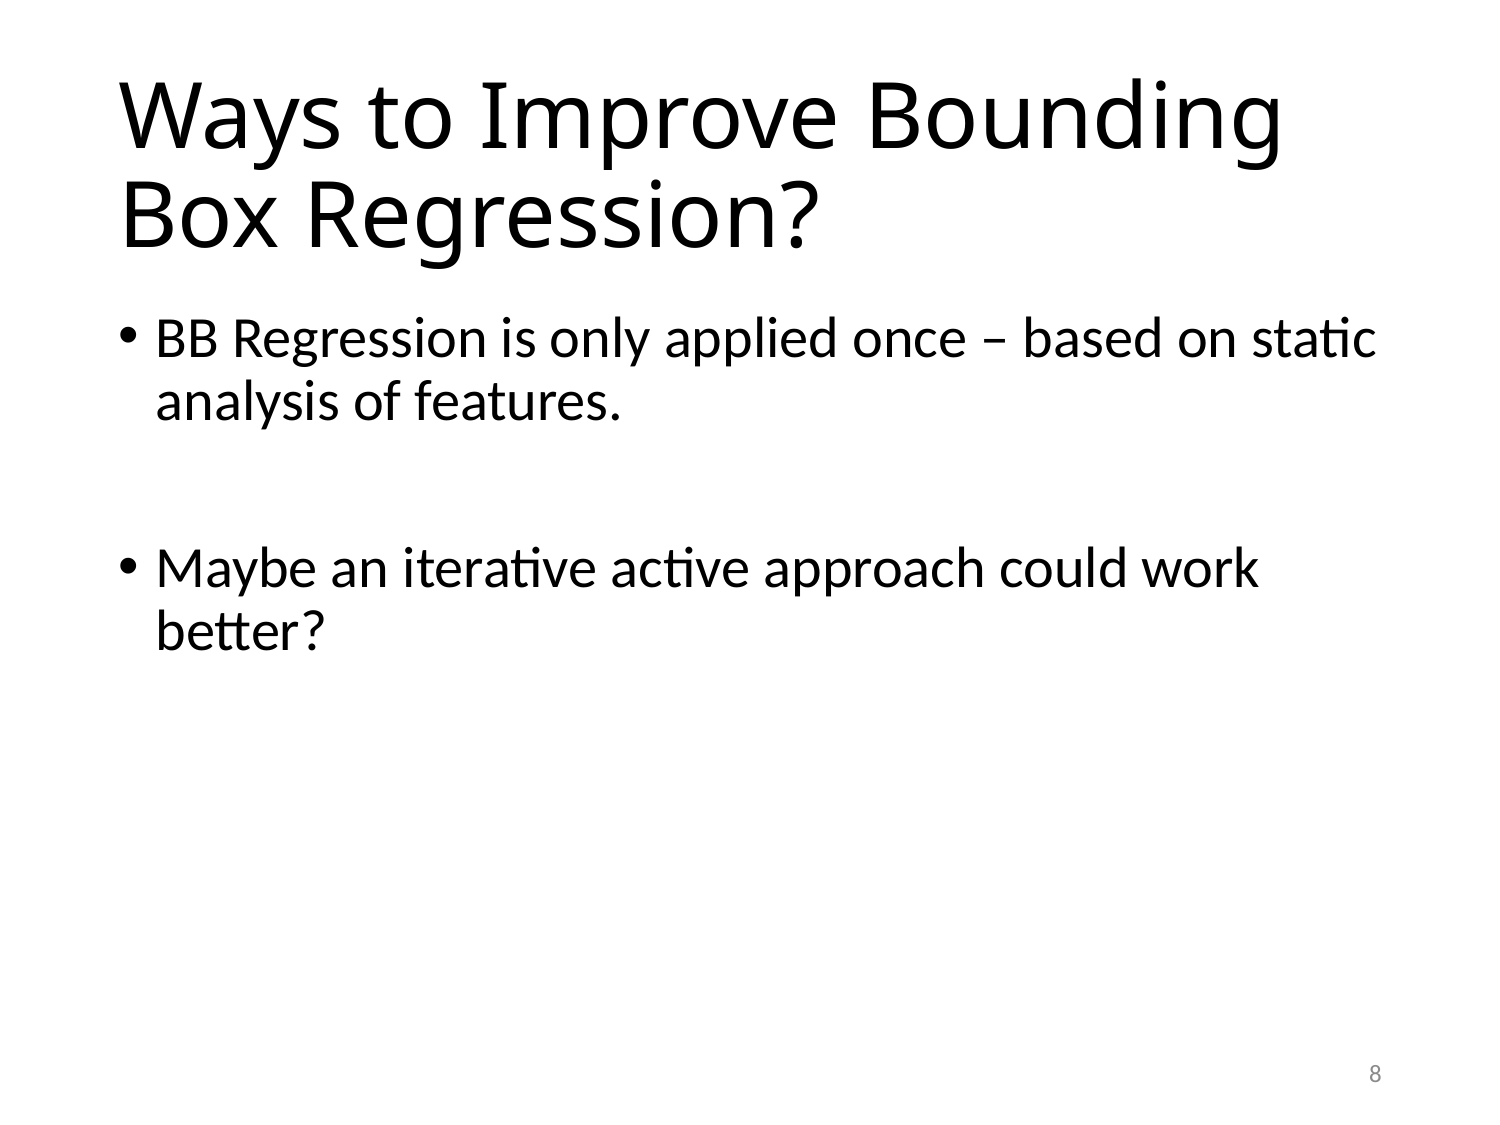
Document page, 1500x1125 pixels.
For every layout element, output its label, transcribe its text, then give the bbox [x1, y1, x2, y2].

title Ways to Improve Bounding Box Regression? [103, 59, 1397, 278]
slide_number 8 [1059, 1042, 1397, 1103]
list BB Regression is only applied once – based on static analysis of features. Maybe an iterative active approach could work better? [103, 299, 1397, 1014]
